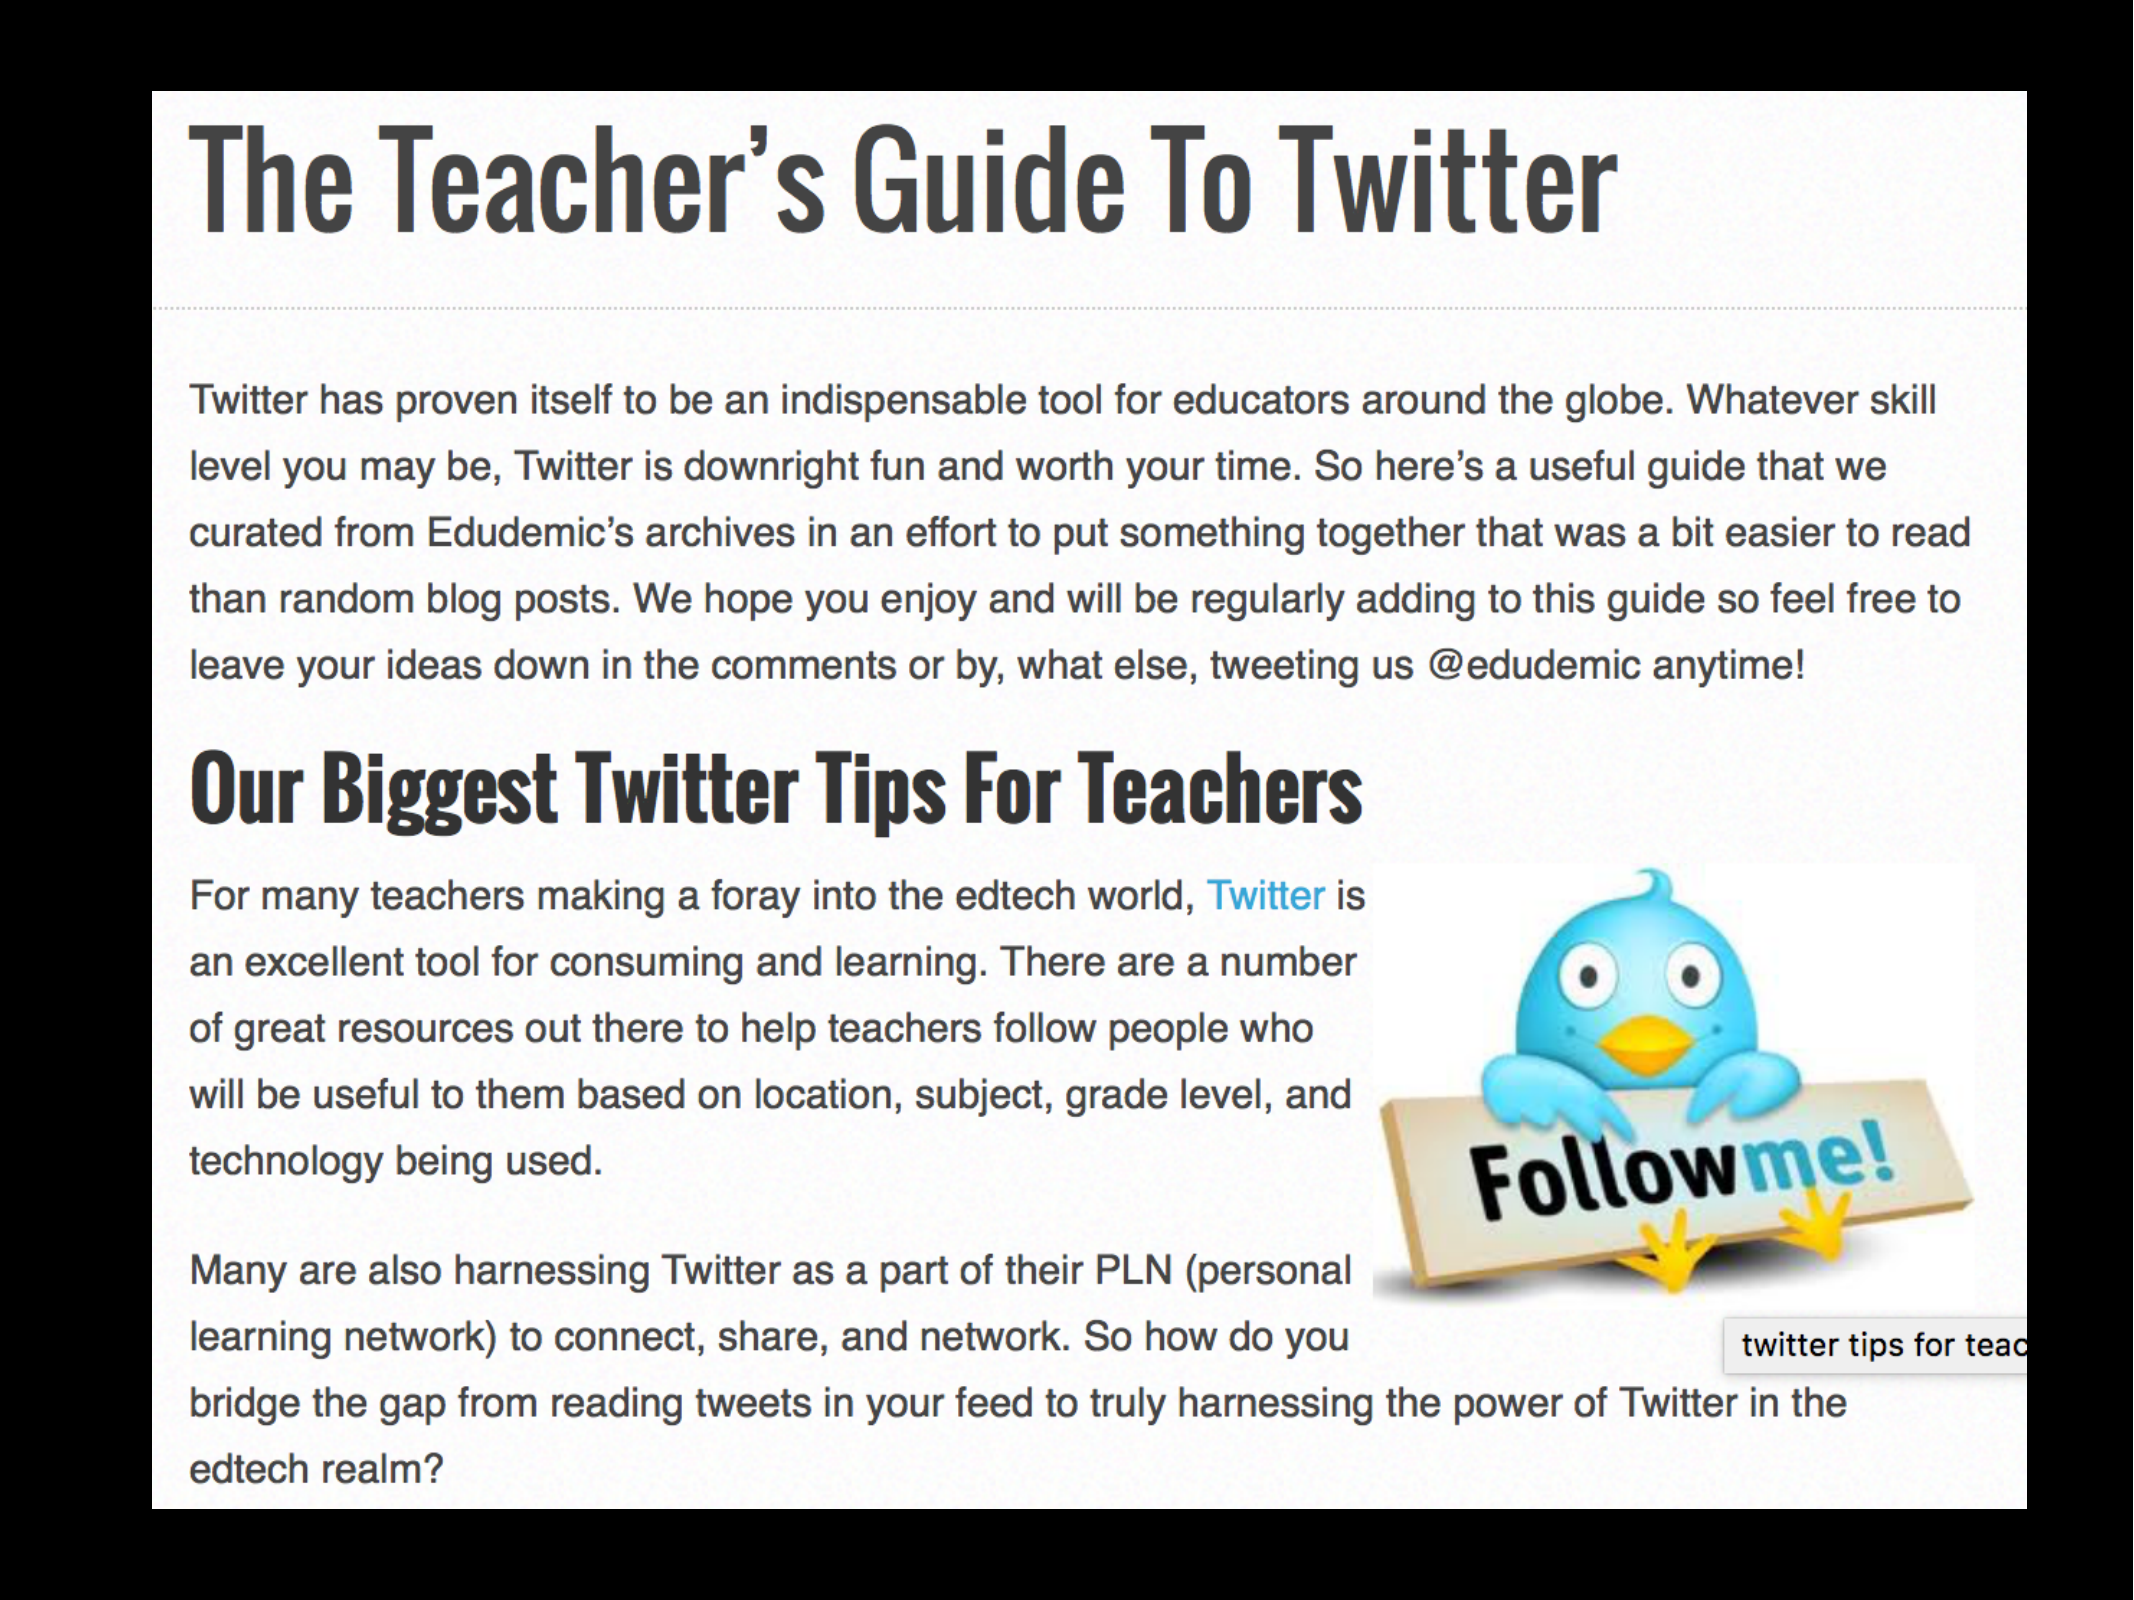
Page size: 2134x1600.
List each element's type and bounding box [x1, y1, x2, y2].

picture [152, 91, 2027, 1509]
